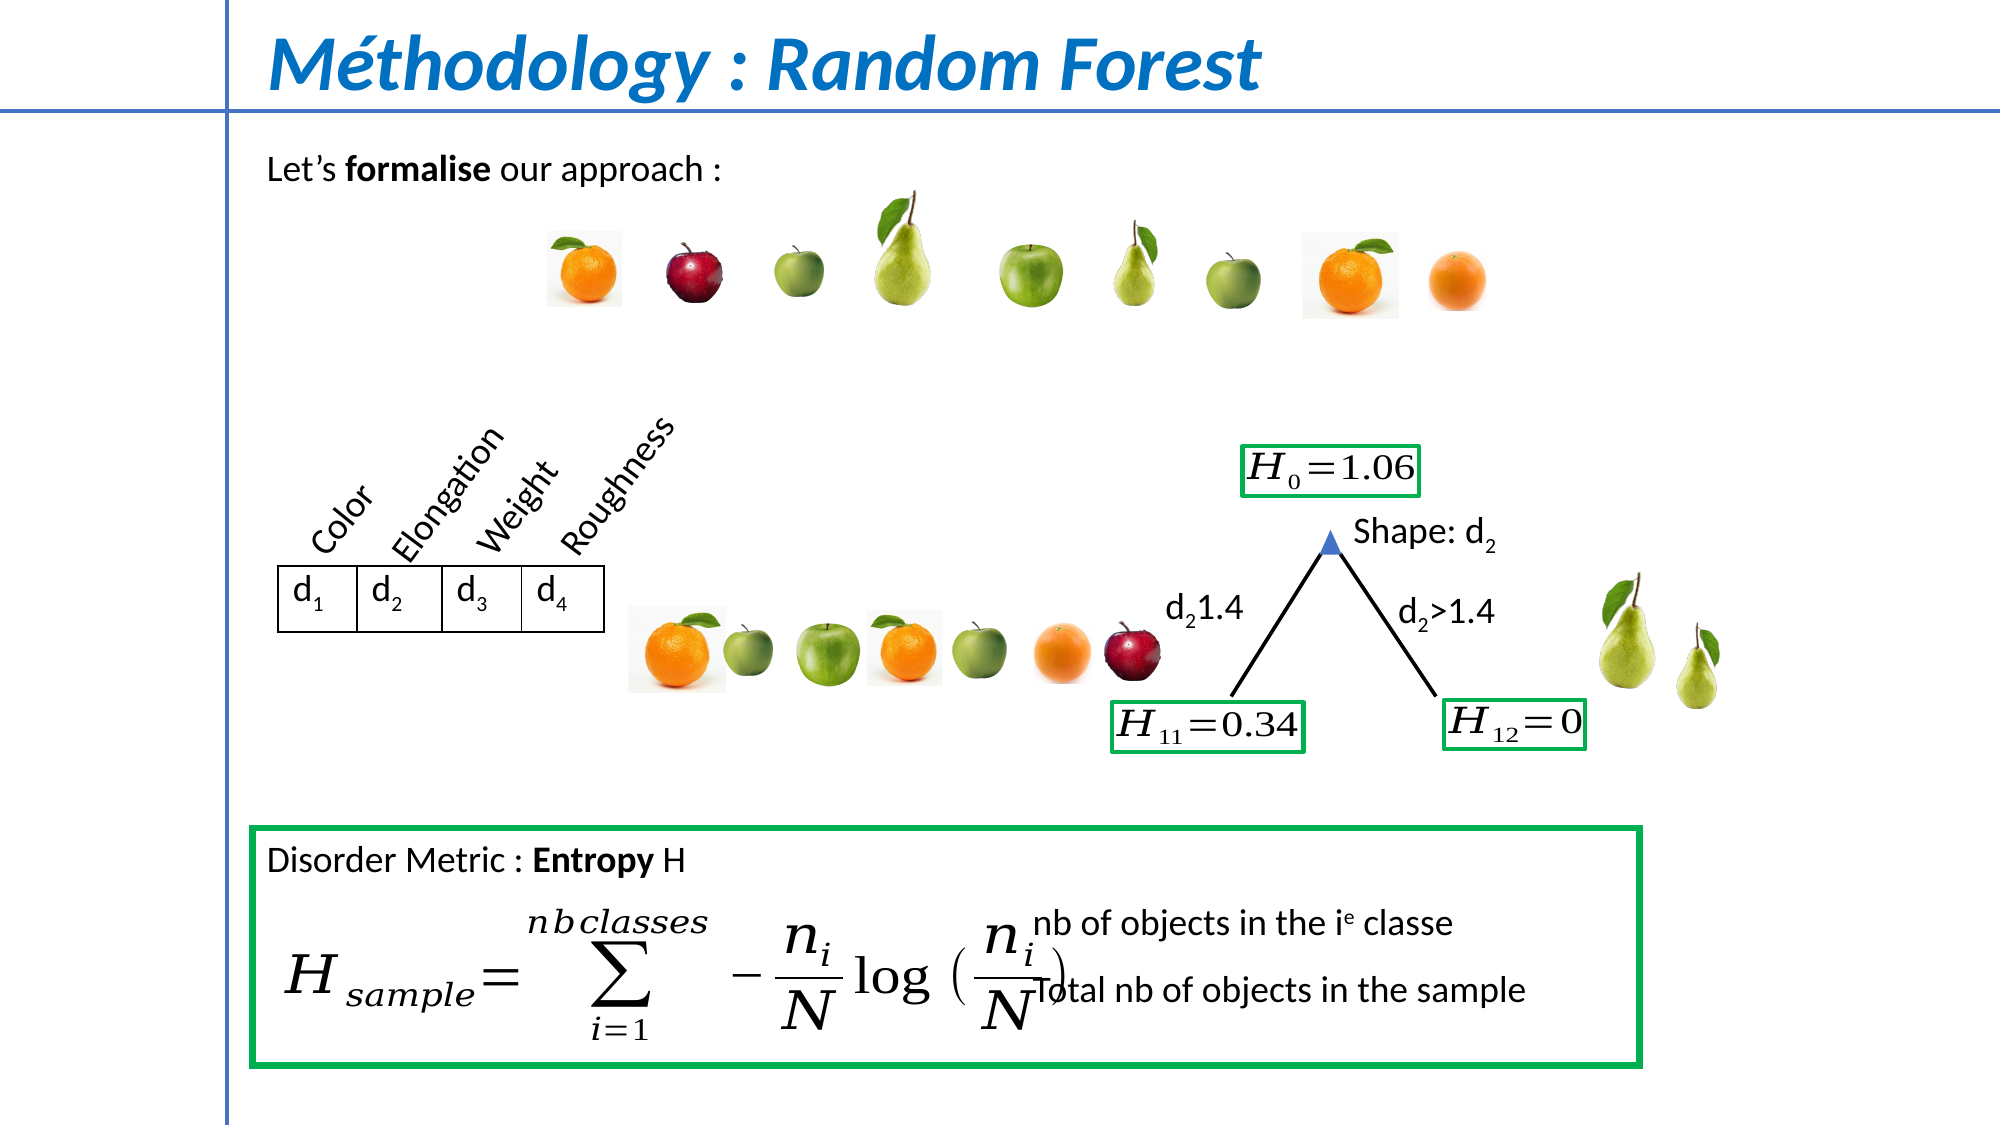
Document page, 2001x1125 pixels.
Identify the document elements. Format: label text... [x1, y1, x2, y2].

table_header d1 [279, 567, 356, 631]
picture [1574, 565, 1733, 709]
picture [753, 183, 961, 311]
table_header d3 [443, 567, 521, 631]
picture [1184, 240, 1288, 323]
text_box Let’s formalise our approach : [252, 136, 1446, 197]
text_box Color [282, 455, 399, 565]
text_box Roughness [533, 388, 698, 565]
picture [1428, 250, 1488, 311]
table_header d4 [522, 567, 603, 631]
picture [627, 601, 1093, 702]
list Méthodology : Random Forest [252, 15, 1876, 111]
table_header d2 [358, 567, 441, 631]
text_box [1340, 553, 1436, 697]
picture [980, 222, 1081, 323]
text_box Elongation [364, 397, 527, 587]
picture [1301, 232, 1400, 319]
text_box [251, 827, 1641, 1066]
text_box d2>1.4 [1436, 578, 1527, 645]
text_box Weight [449, 432, 581, 565]
text_box Shape: d2 [1338, 499, 1525, 565]
picture [1100, 219, 1171, 306]
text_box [1231, 553, 1321, 697]
picture [666, 242, 723, 303]
text_box [1320, 529, 1338, 555]
picture [1104, 621, 1161, 681]
picture [546, 231, 622, 307]
